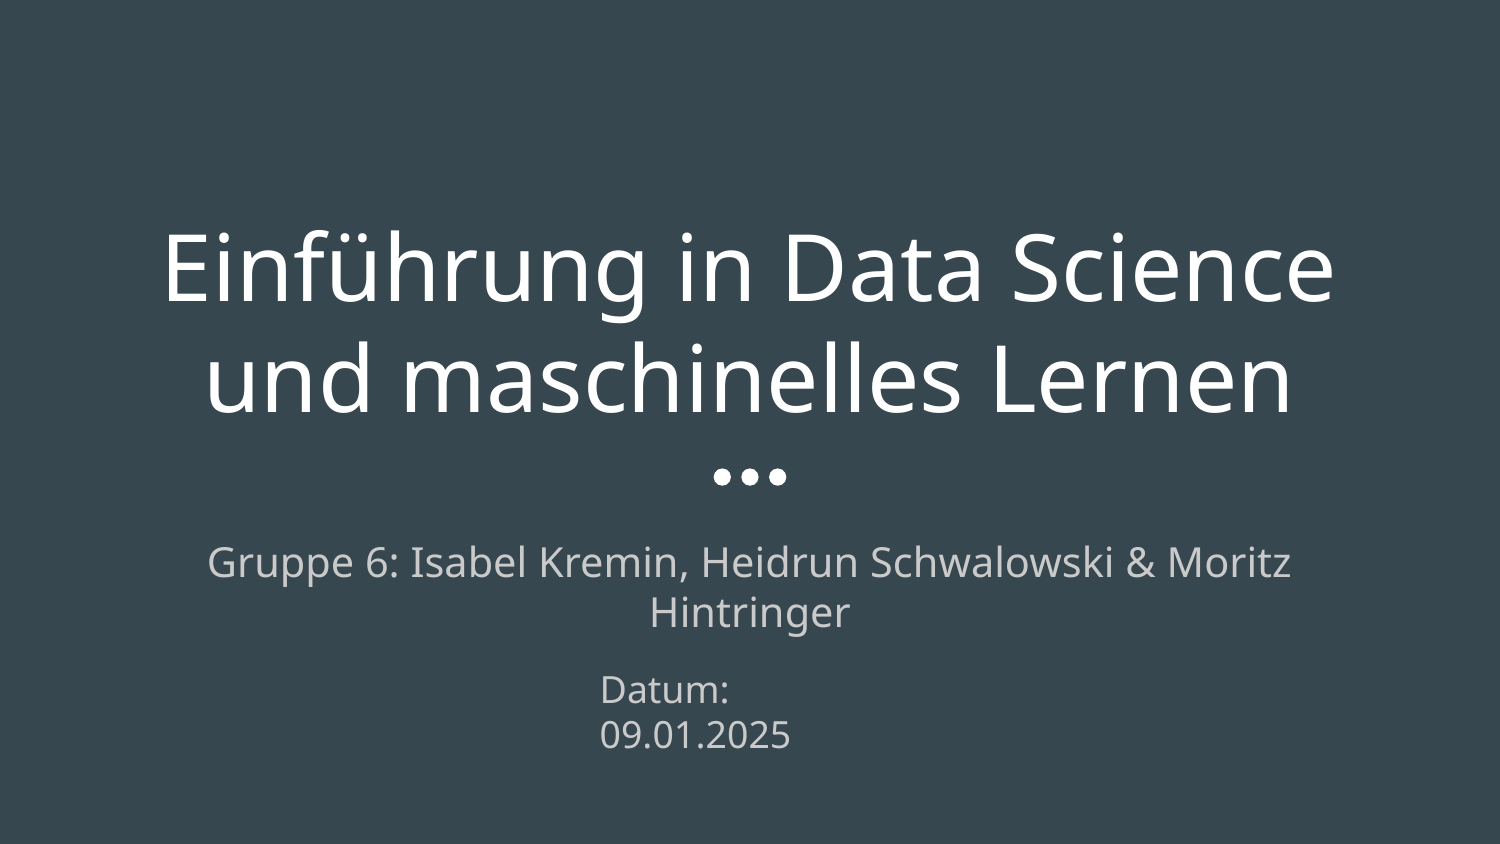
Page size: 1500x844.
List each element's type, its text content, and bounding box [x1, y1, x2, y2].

title Einführung in Data Science und maschinelles Lernen [110, 162, 1390, 447]
subtitle Gruppe 6: Isabel Kremin, Heidrun Schwalowski & Moritz Hintringer [110, 520, 1390, 651]
text_box Datum: 09.01.2025 [584, 650, 916, 771]
